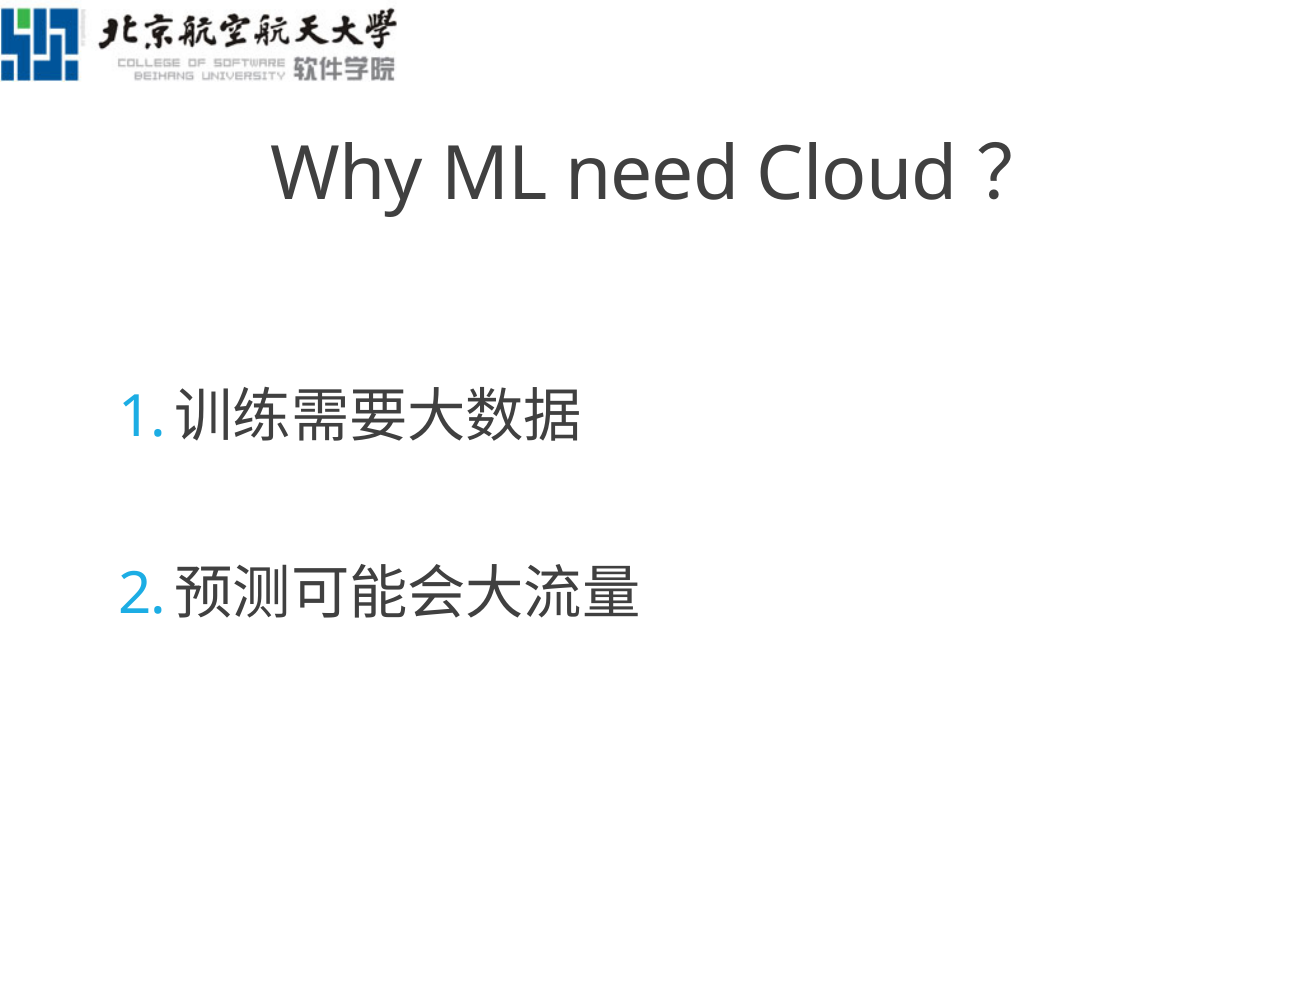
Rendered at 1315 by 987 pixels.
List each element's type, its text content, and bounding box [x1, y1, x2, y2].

picture [0, 0, 398, 82]
title Why ML need Cloud？ [118, 103, 1204, 222]
list 训练需要大数据 预测可能会大流量 [118, 243, 1204, 919]
